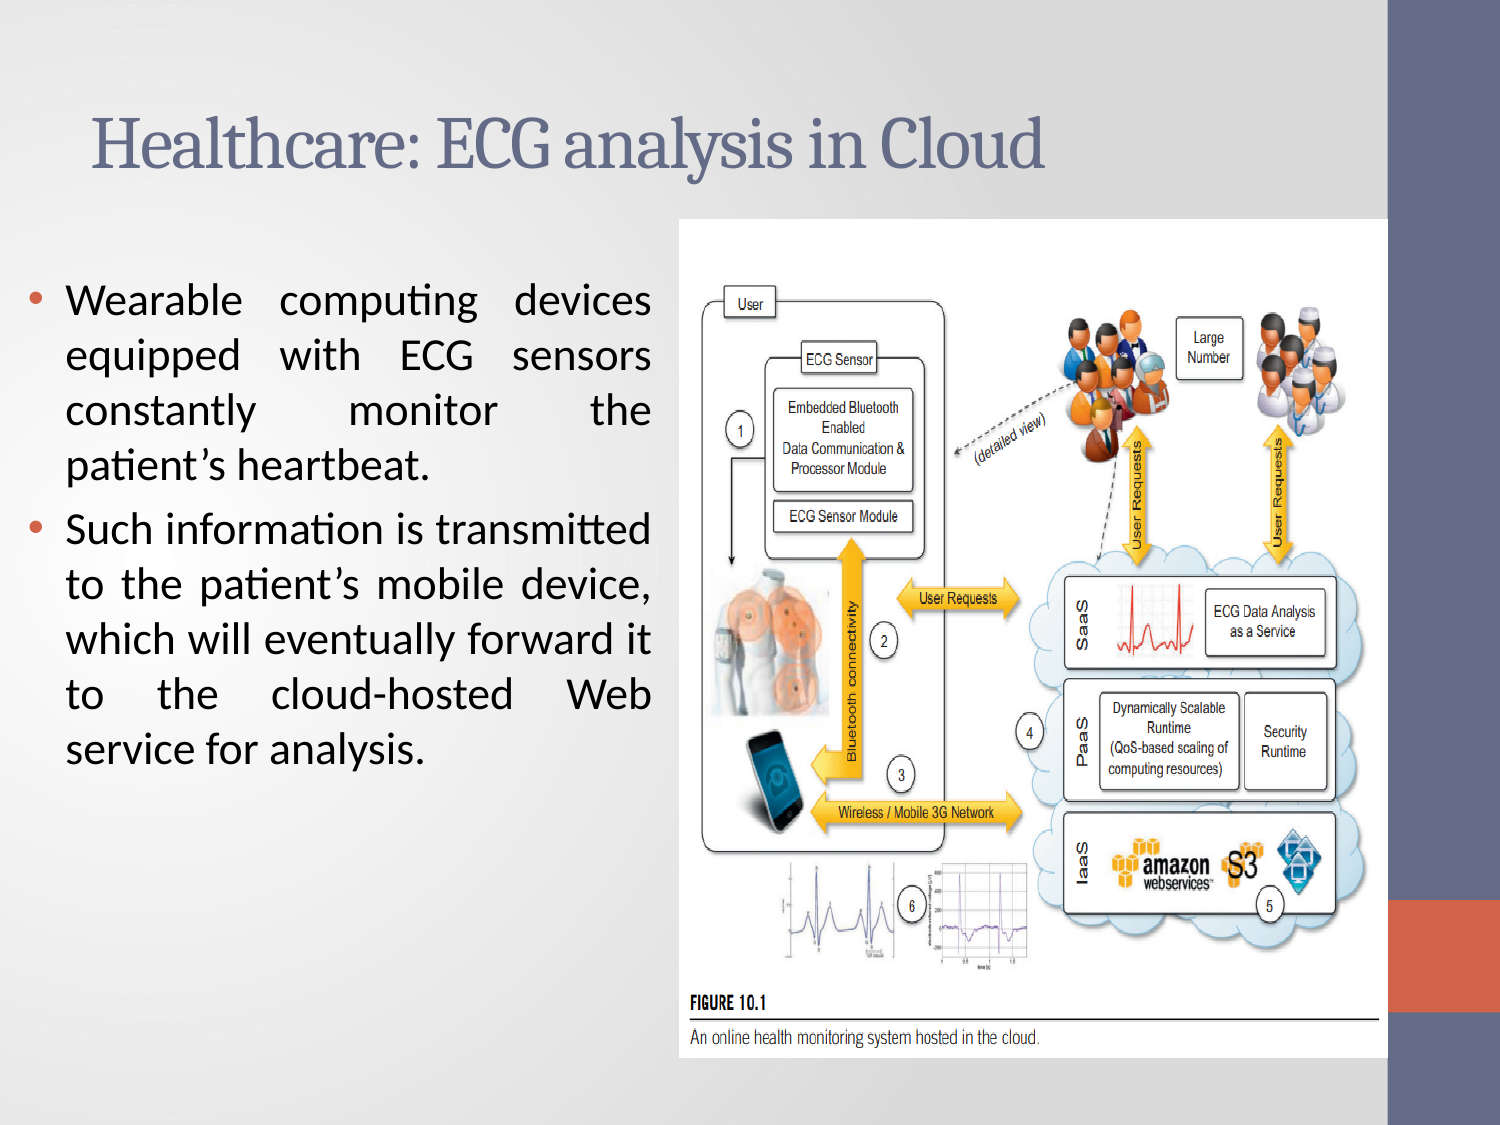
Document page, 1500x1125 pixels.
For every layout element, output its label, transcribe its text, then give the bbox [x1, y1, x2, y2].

list Wearable computing devices equipped with ECG sensors constantly monitor the patient’s heartbeat. Such information is transmitted to the patient’s mobile device, which will eventually forward it to the cloud-hosted Web service for analysis. [0, 262, 668, 1050]
title Healthcare: ECG analysis in Cloud [75, 45, 1325, 233]
picture [678, 219, 1389, 1059]
